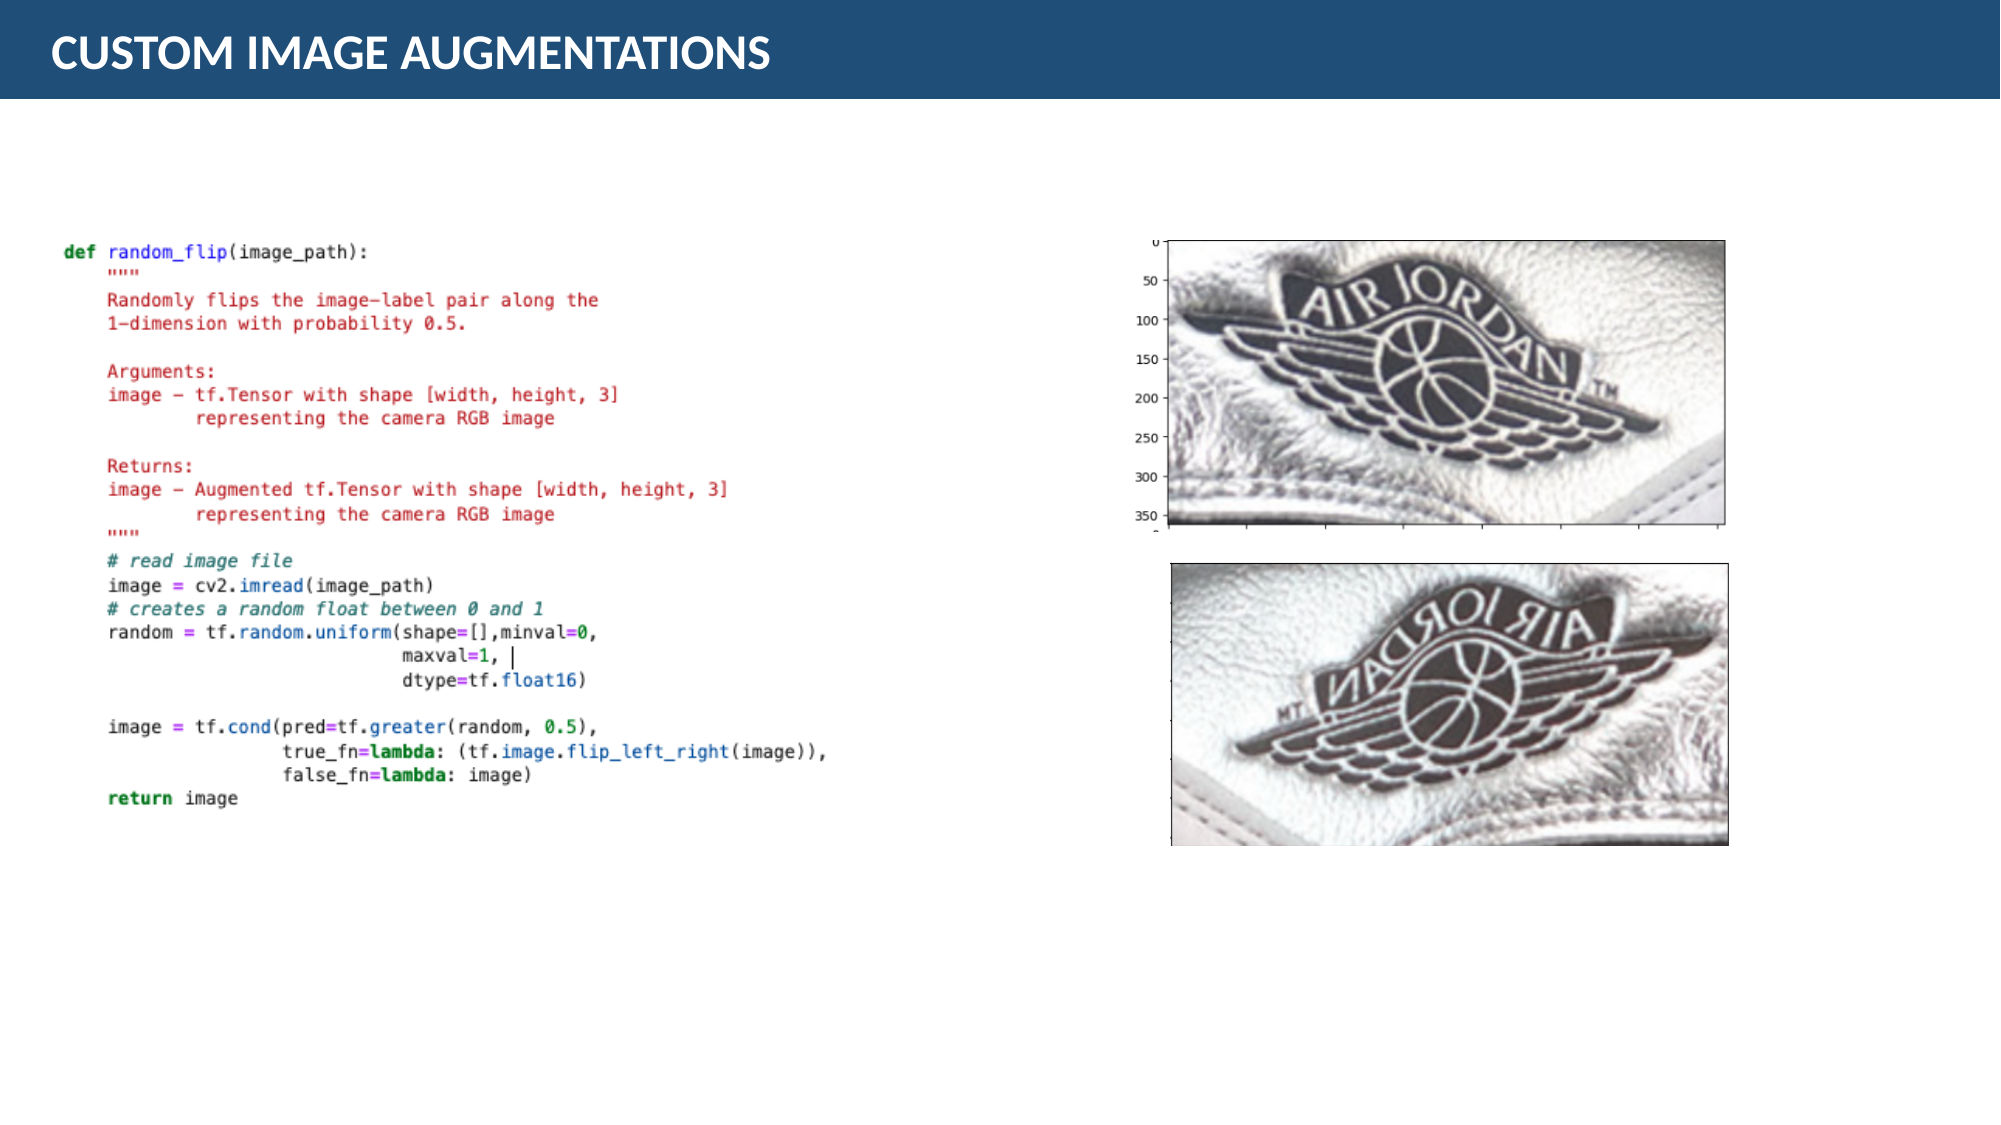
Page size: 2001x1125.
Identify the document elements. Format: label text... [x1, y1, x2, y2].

text_box CUSTOM IMAGE AUGMENTATIONS [36, 12, 787, 87]
picture [1169, 562, 1729, 846]
picture [1131, 240, 1726, 532]
picture [61, 240, 830, 811]
